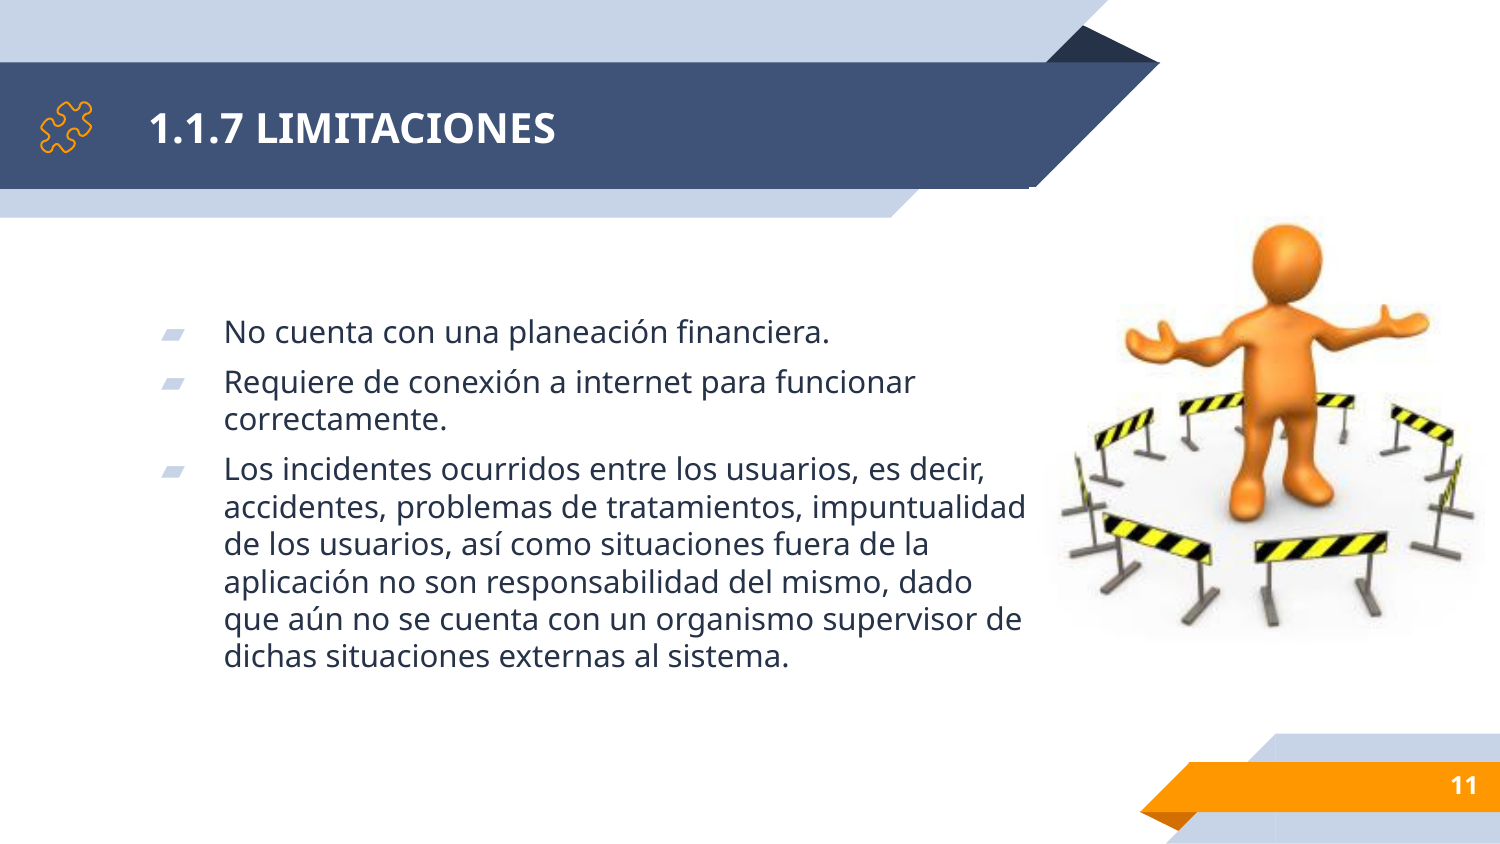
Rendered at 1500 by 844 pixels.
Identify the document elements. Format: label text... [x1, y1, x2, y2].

slide_number 11 [1249, 760, 1494, 813]
list No cuenta con una planeación financiera. Requiere de conexión a internet para funcionar correctamente. Los incidentes ocurridos entre los usuarios, es decir, accidentes, problemas de tratamientos, impuntualidad de los usuarios, así como situaciones fuera de la aplicación no son responsabilidad del mismo, dado que aún no se cuenta con un organismo supervisor de dichas situaciones externas al sistema. [133, 265, 1044, 782]
picture [1029, 187, 1500, 659]
title 1.1.7 LIMITACIONES [133, 64, 1035, 190]
